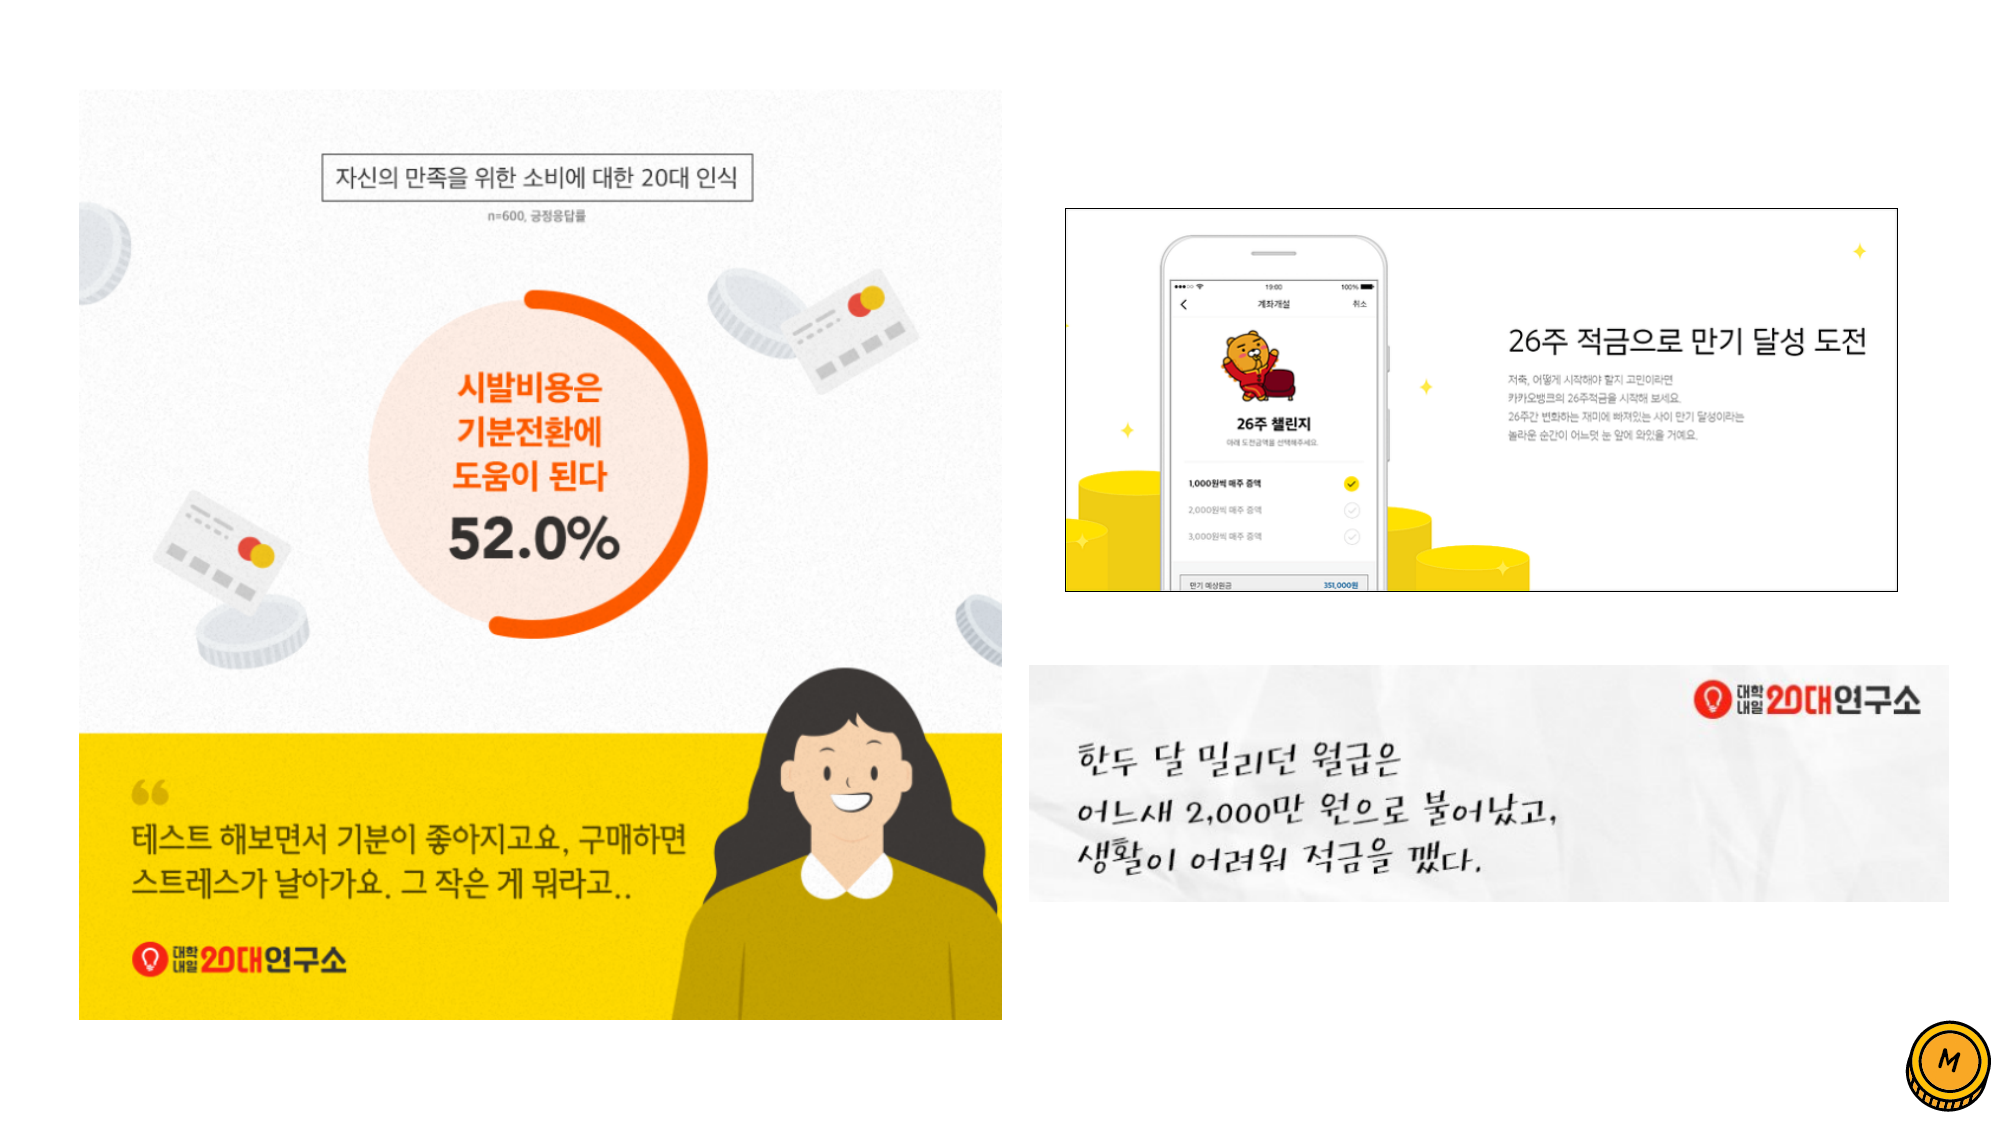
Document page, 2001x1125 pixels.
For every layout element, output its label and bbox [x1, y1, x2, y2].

picture [1897, 998, 2000, 1117]
picture [78, 85, 1002, 1020]
picture [1029, 665, 1949, 902]
picture [1064, 208, 1898, 592]
